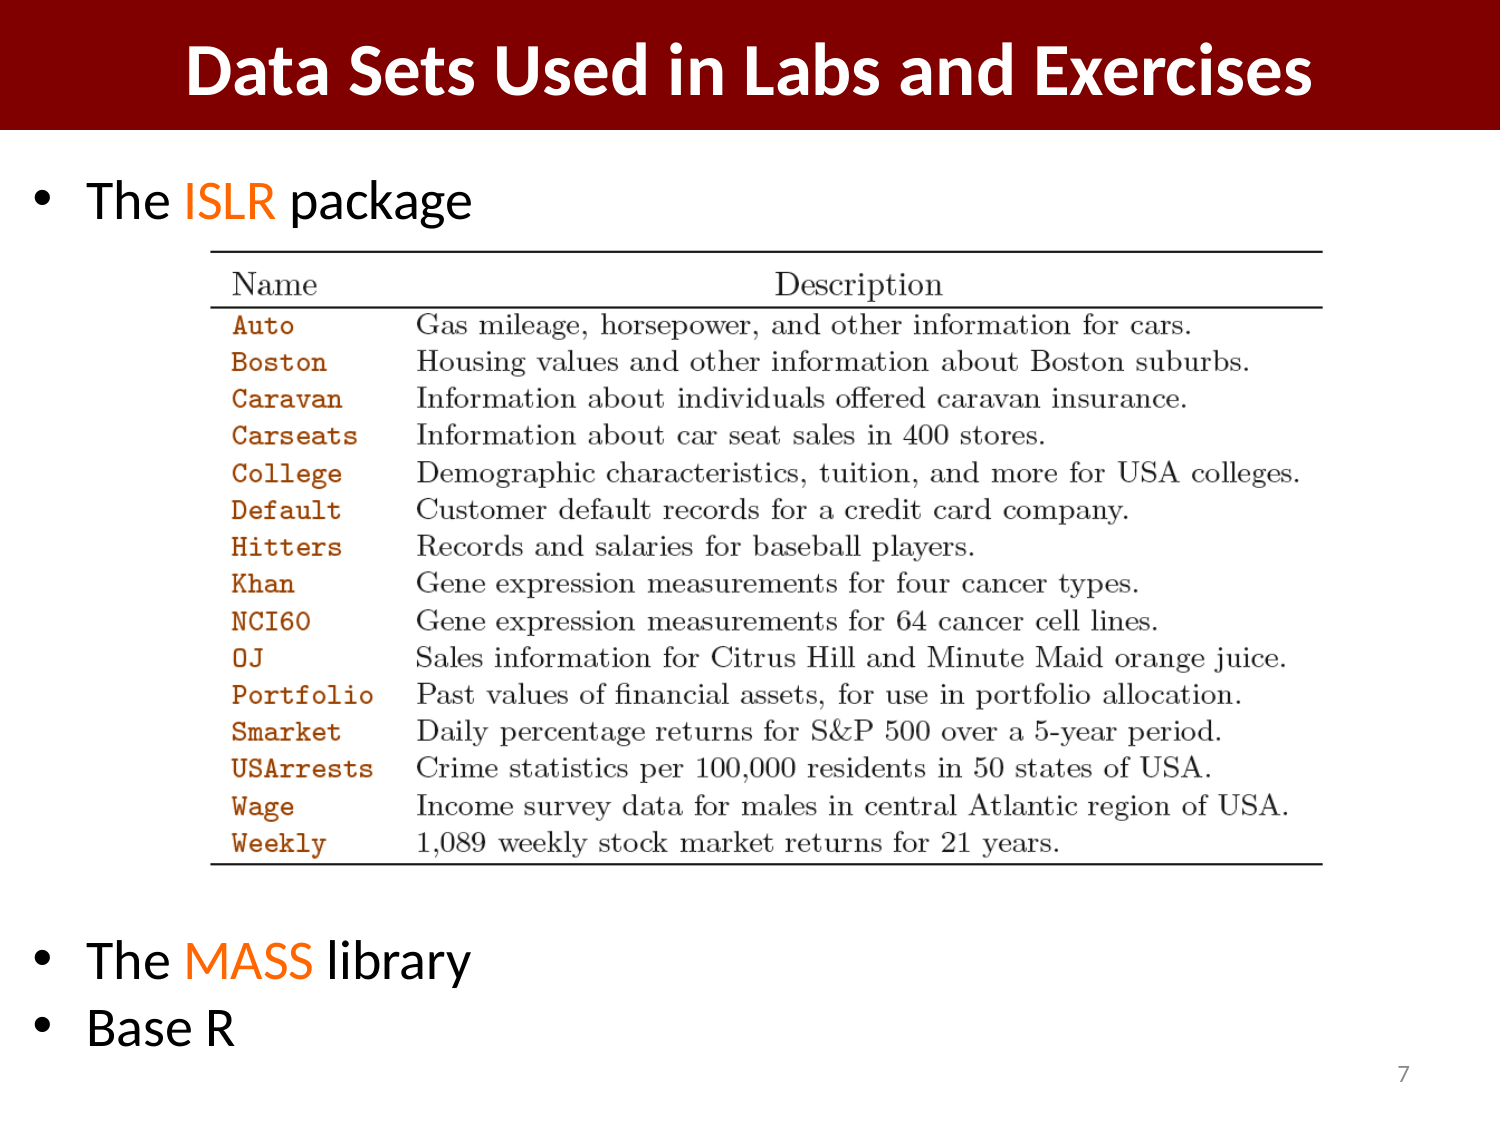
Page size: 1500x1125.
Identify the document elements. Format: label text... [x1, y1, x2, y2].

title Data Sets Used in Labs and Exercises [0, 0, 1500, 130]
list The ISLR package The MASS library Base R [17, 156, 1477, 1071]
slide_number 7 [1074, 1071, 1425, 1103]
picture [206, 243, 1324, 870]
